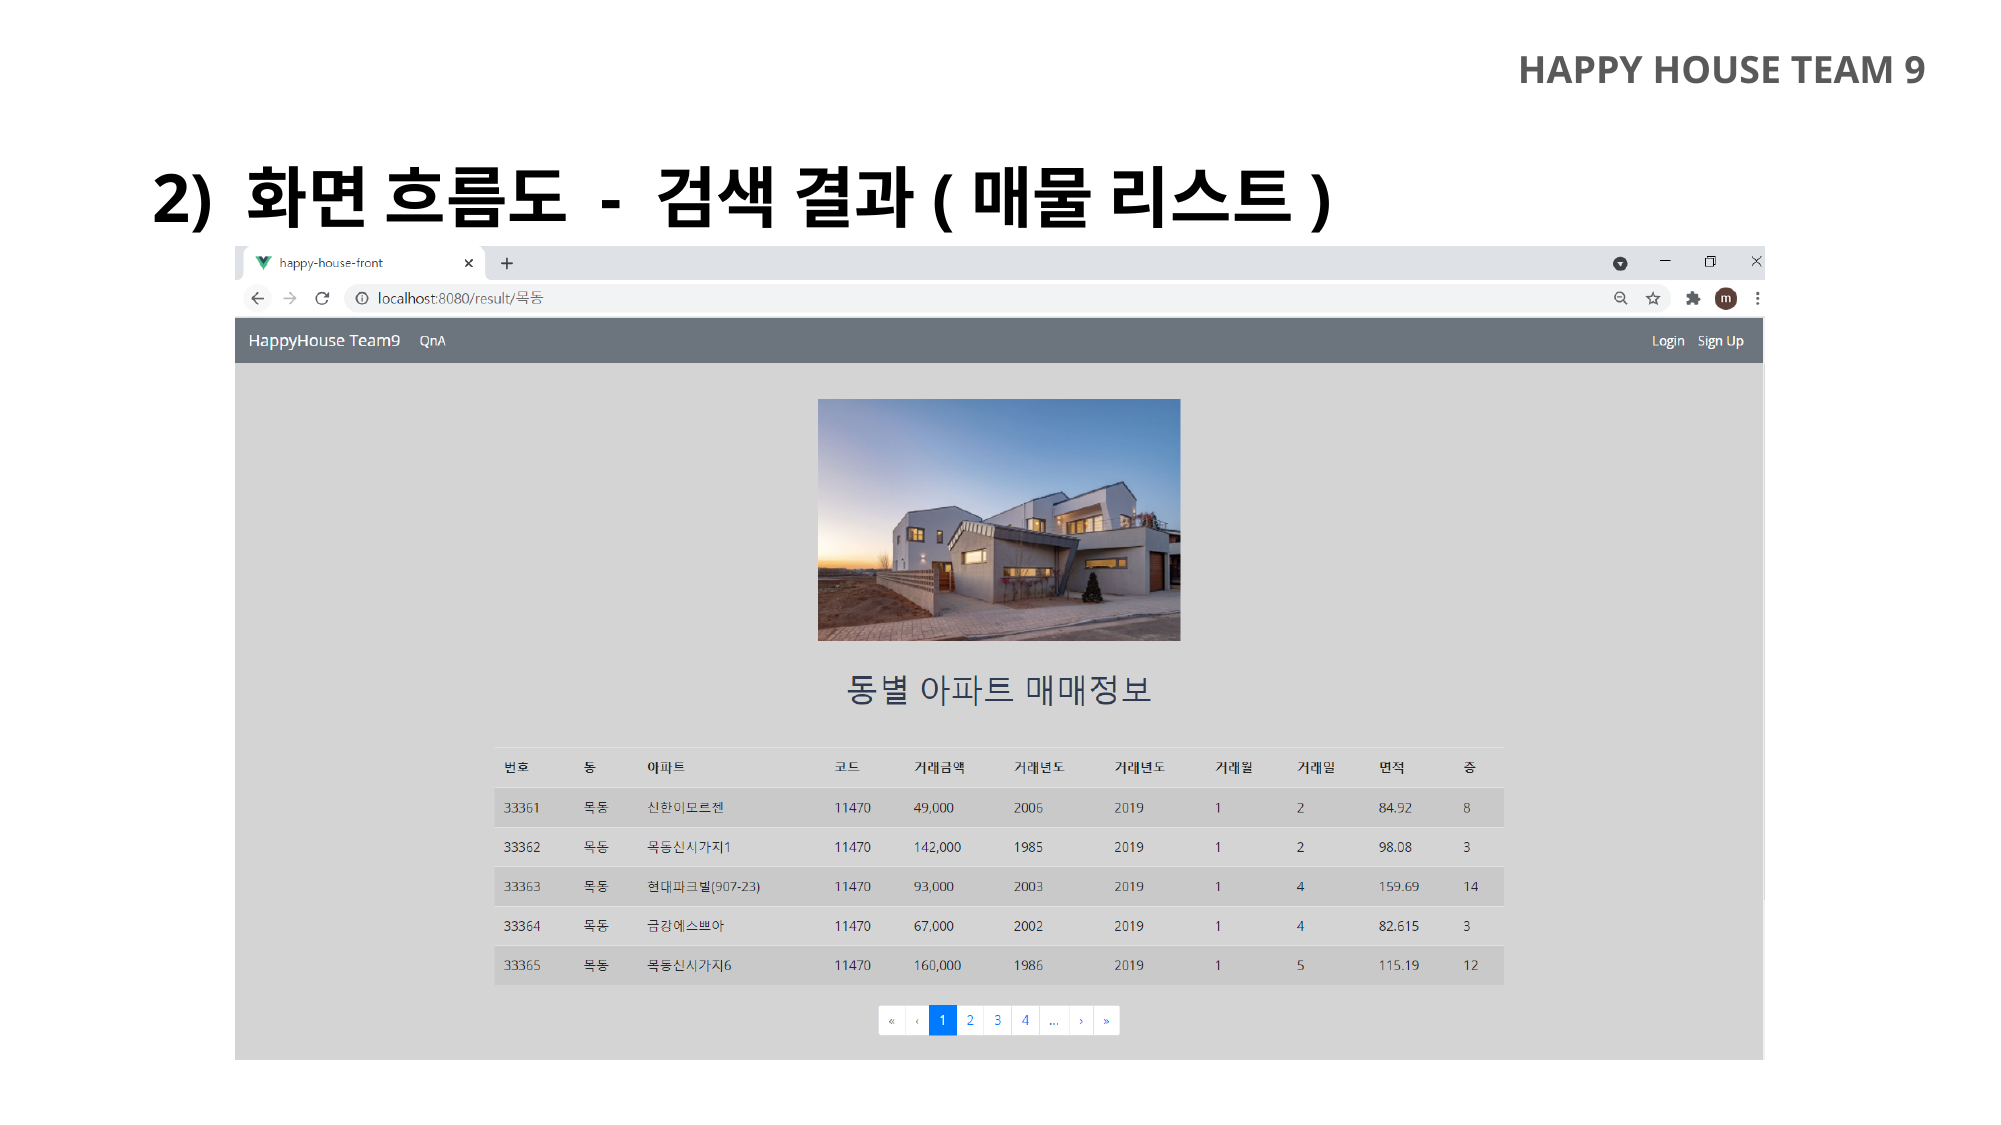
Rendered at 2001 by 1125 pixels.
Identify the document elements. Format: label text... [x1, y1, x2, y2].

text_box 2) 화면 흐름도 - 검색 결과(매물 리스트) [137, 72, 1495, 263]
text_box HAPPY HOUSE TEAM 9 [1502, 13, 1983, 86]
picture [235, 246, 1765, 1060]
